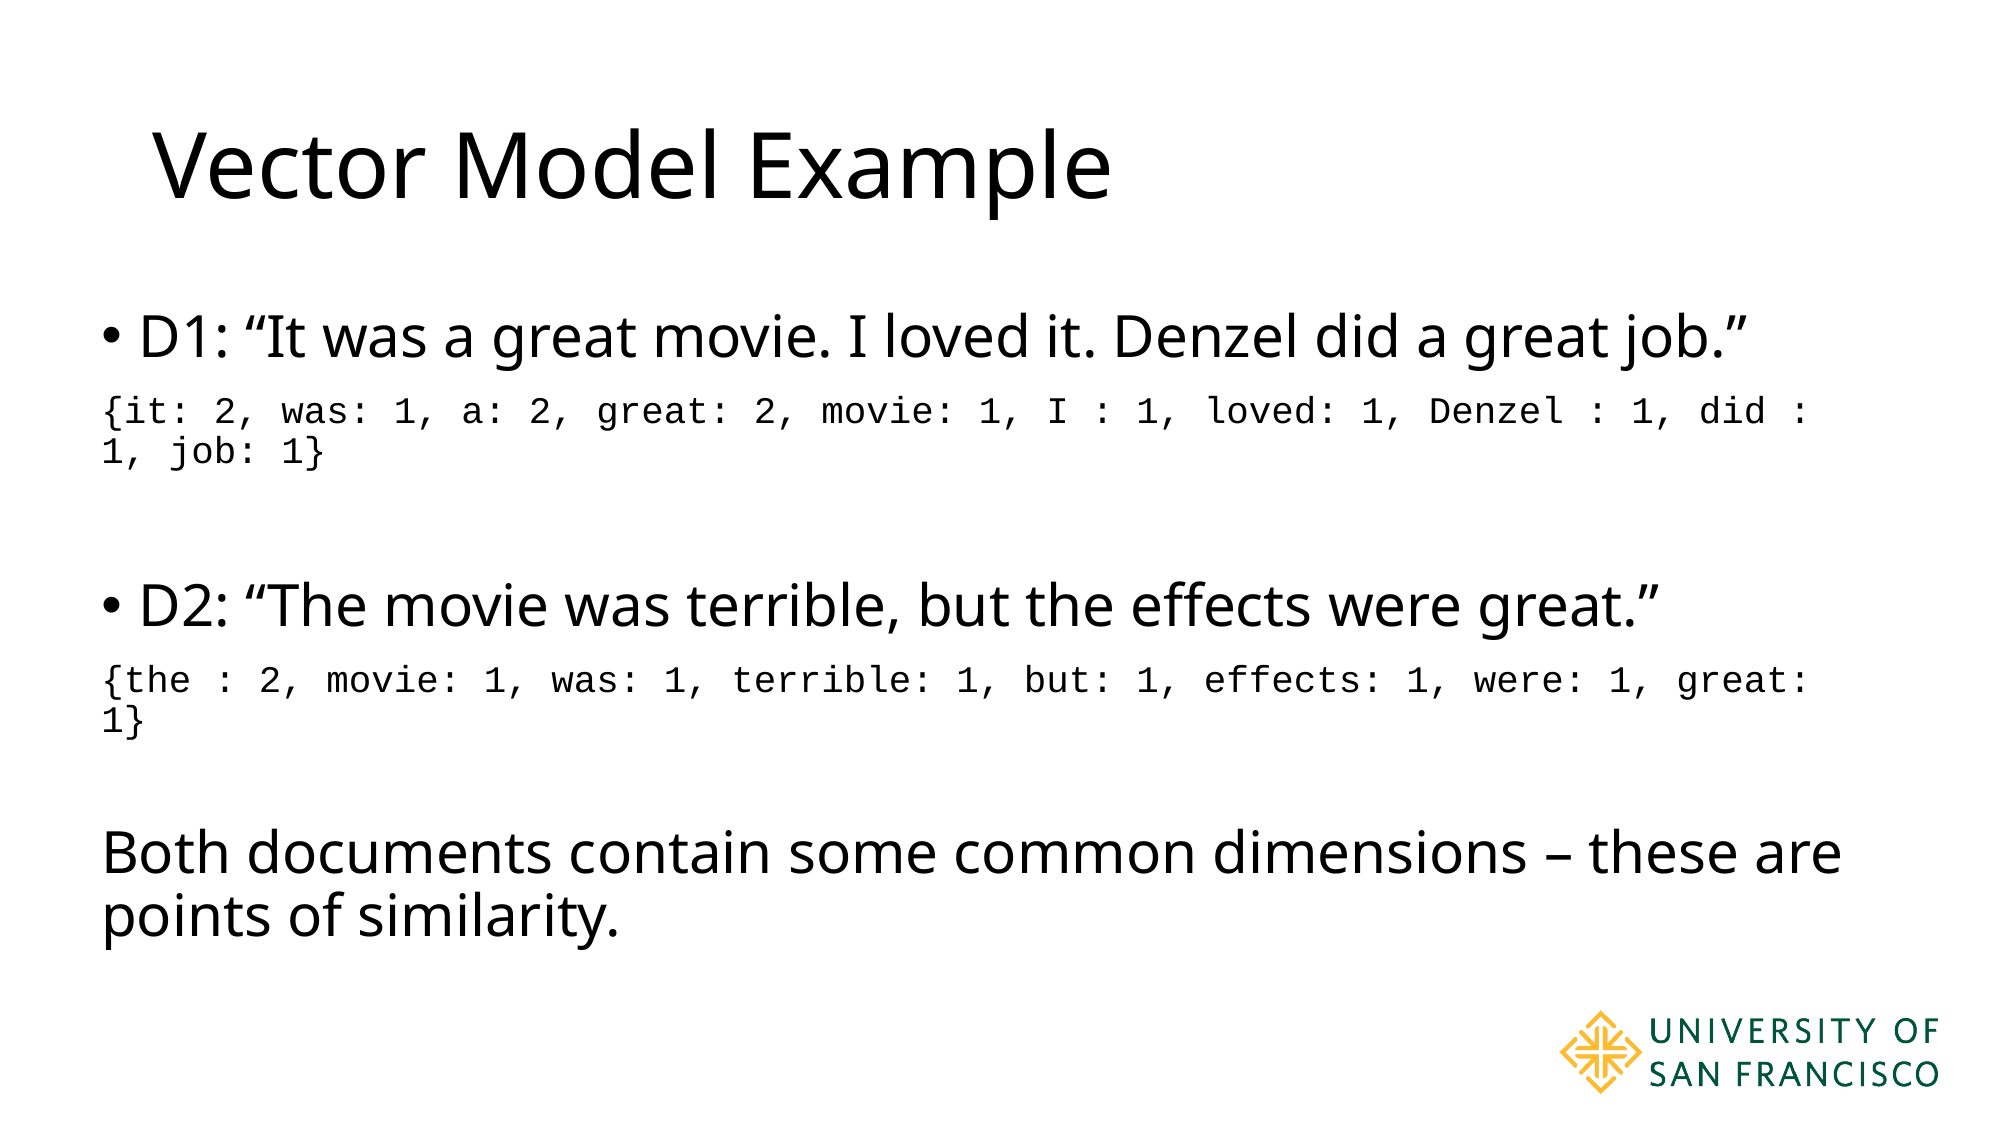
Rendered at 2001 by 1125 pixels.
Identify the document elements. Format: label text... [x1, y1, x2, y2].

picture [1559, 1010, 1938, 1094]
title Vector Model Example [137, 59, 1863, 278]
list D1: “It was a great movie. I loved it. Denzel did a great job.” {it: 2, was: 1, a: 2, great: 2, movie: 1, I : 1, loved: 1, Denzel : 1, did : 1, job: 1} D2: “The movie was terrible, but the effects were great.” {the : 2, movie: 1, was: 1, terrible: 1, but: 1, effects: 1, were: 1, great: 1} Both documents contain some common dimensions – these are points of similarity. [86, 299, 1894, 1014]
